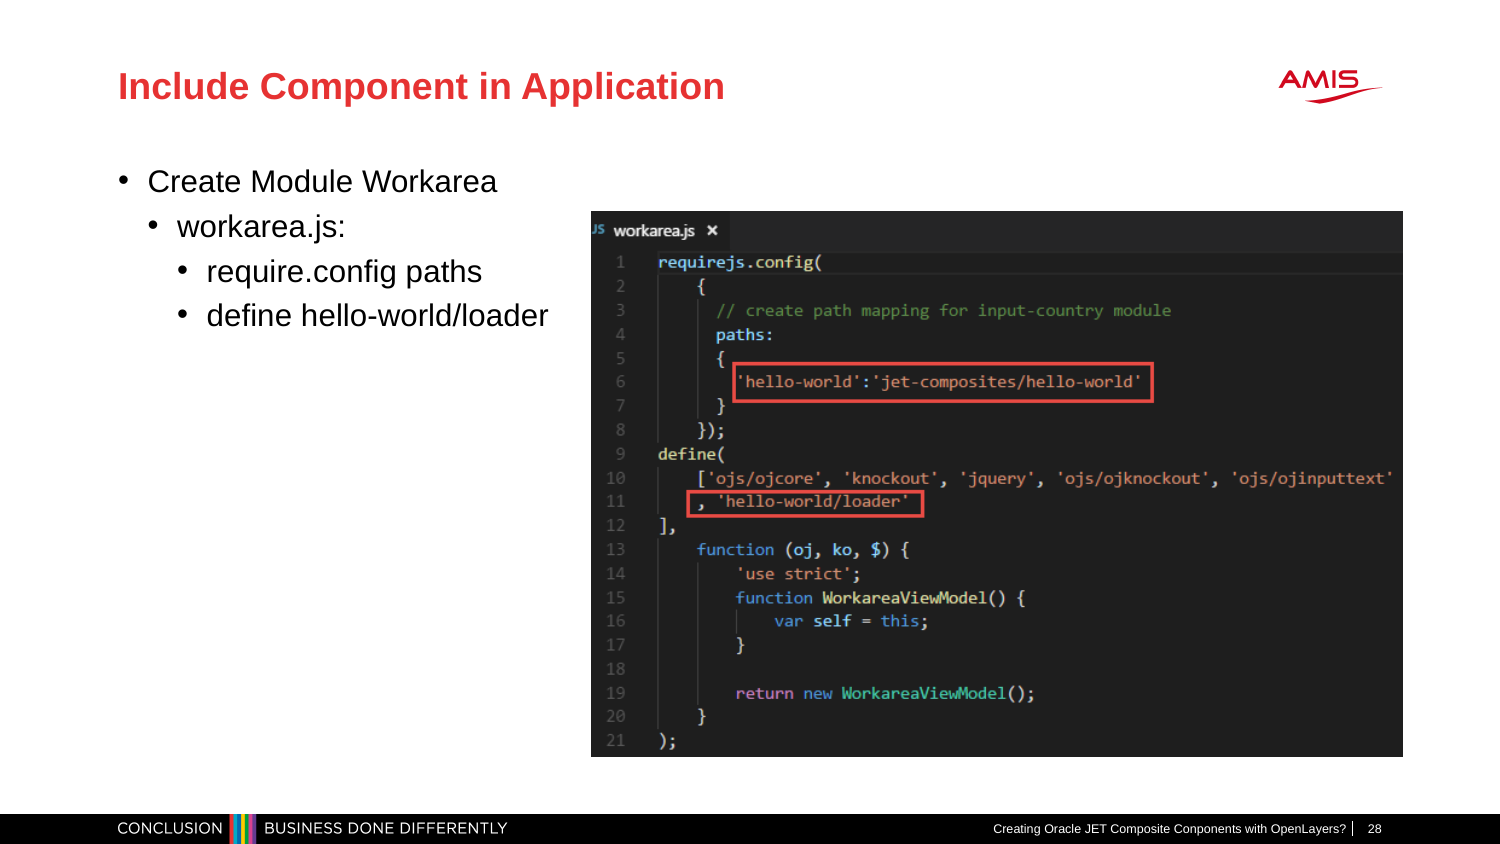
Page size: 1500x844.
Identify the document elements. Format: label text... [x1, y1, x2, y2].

picture [0, 814, 236, 844]
picture [591, 211, 1403, 757]
picture [1205, 58, 1388, 106]
picture [239, 814, 1500, 844]
list Create Module Workarea workarea.js: require.config paths define hello-world/loader [118, 153, 1205, 774]
slide_number 28 [1358, 820, 1382, 839]
footer Creating Oracle JET Composite Conponents with OpenLayers? [814, 820, 1347, 839]
title Include Component in Application [118, 47, 1205, 130]
